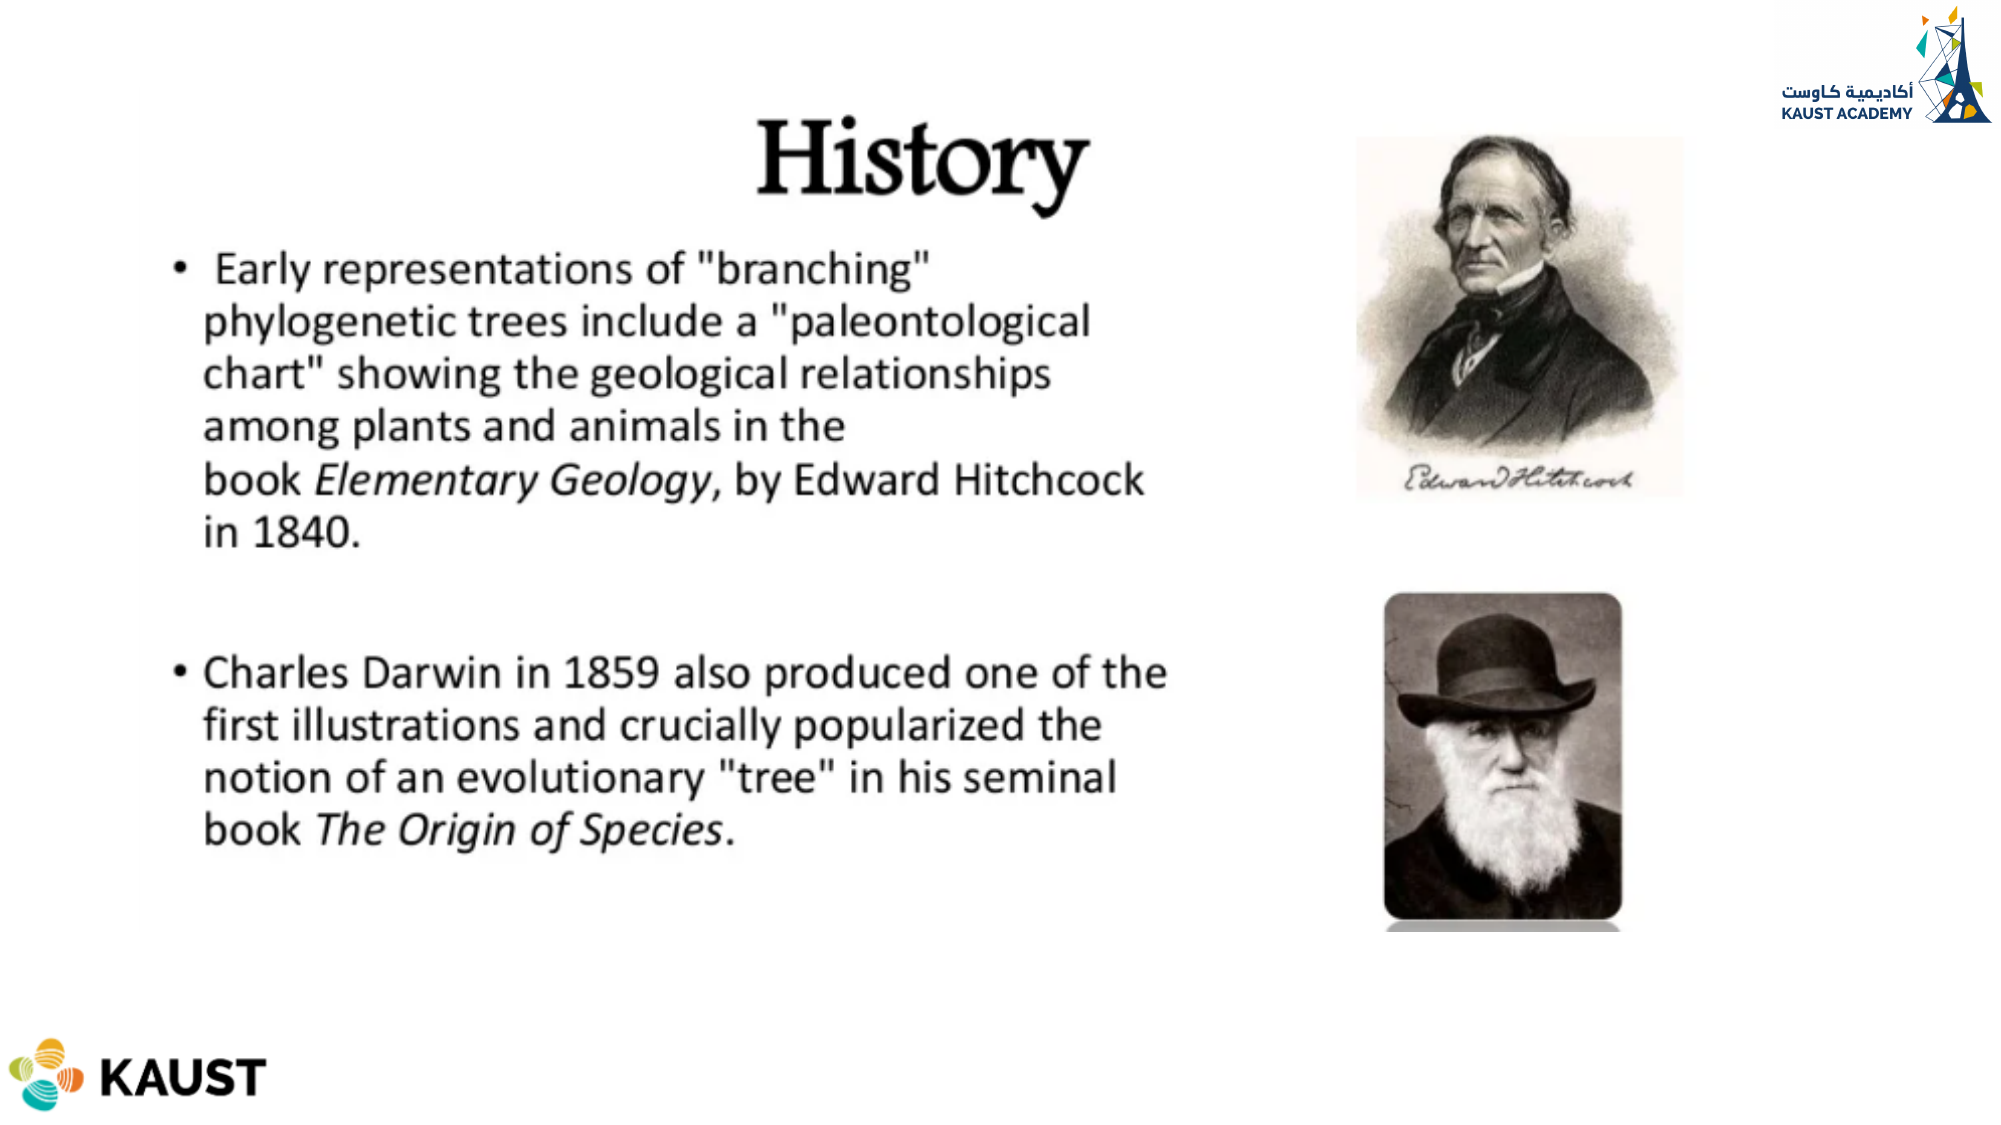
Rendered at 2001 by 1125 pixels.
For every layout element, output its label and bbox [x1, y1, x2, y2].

list [137, 86, 1715, 933]
picture [1774, 0, 2000, 129]
picture [1, 1028, 277, 1123]
